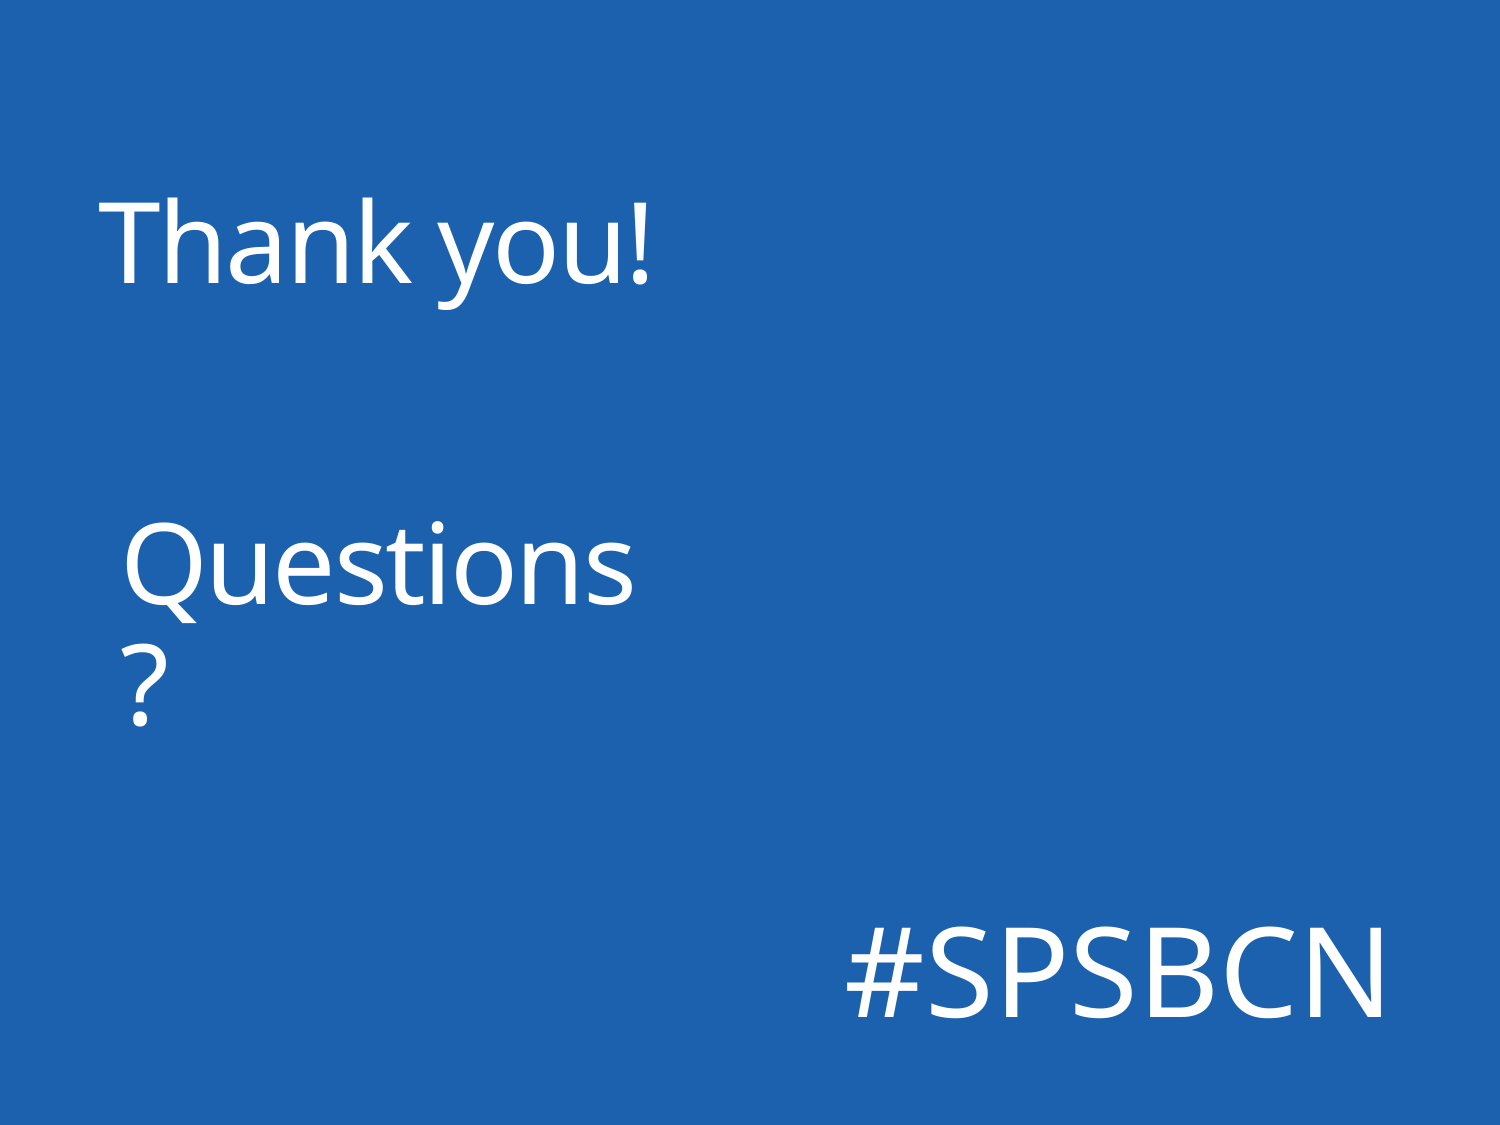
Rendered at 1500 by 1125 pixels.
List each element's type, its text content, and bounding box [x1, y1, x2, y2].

text_box #SPSBCN [670, 923, 1410, 1011]
title Thank you! [98, 143, 671, 308]
text_box Questions? [120, 506, 638, 589]
